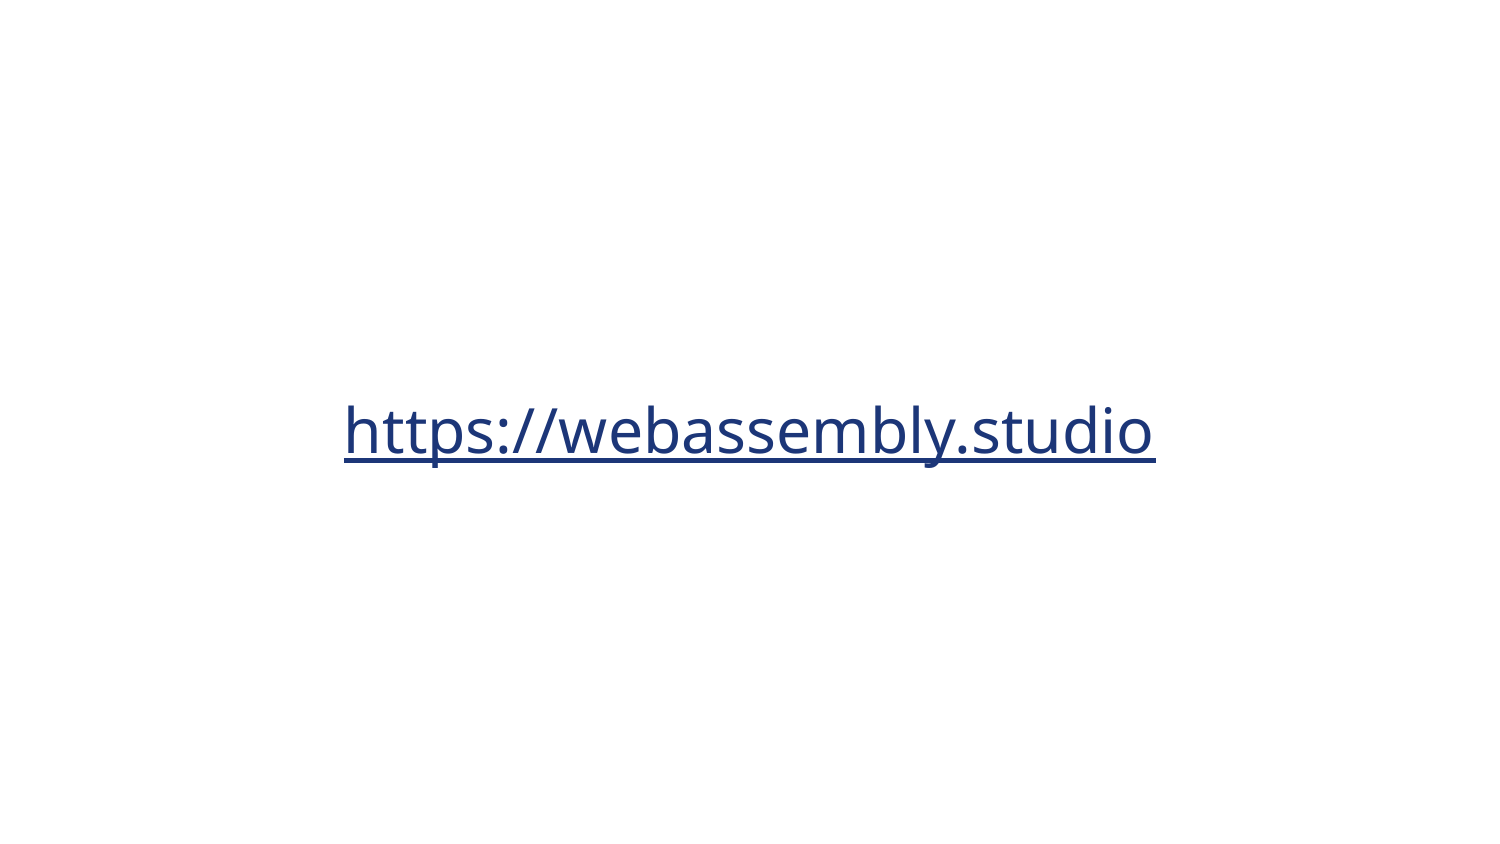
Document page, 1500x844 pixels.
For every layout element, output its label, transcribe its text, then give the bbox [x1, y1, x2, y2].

text_box https://webassembly.studio [0, 375, 1500, 468]
